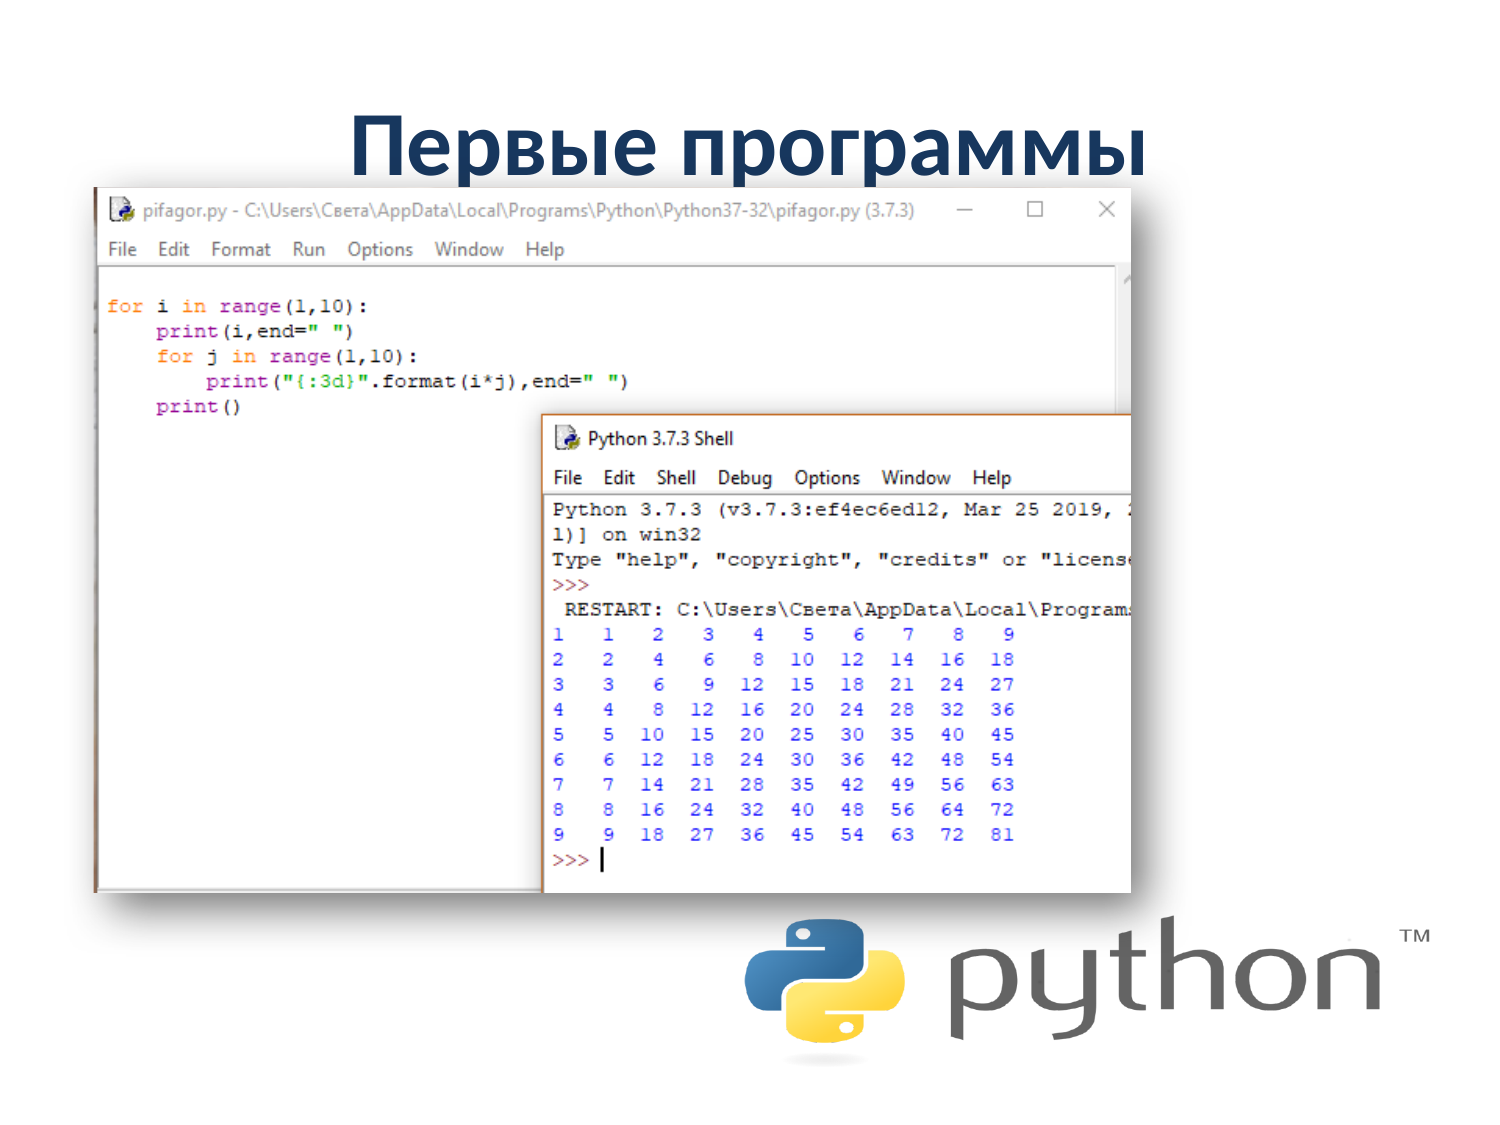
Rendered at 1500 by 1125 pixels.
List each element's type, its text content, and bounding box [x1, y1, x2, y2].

title Первые программы [75, 45, 1425, 233]
picture [93, 187, 1500, 1125]
